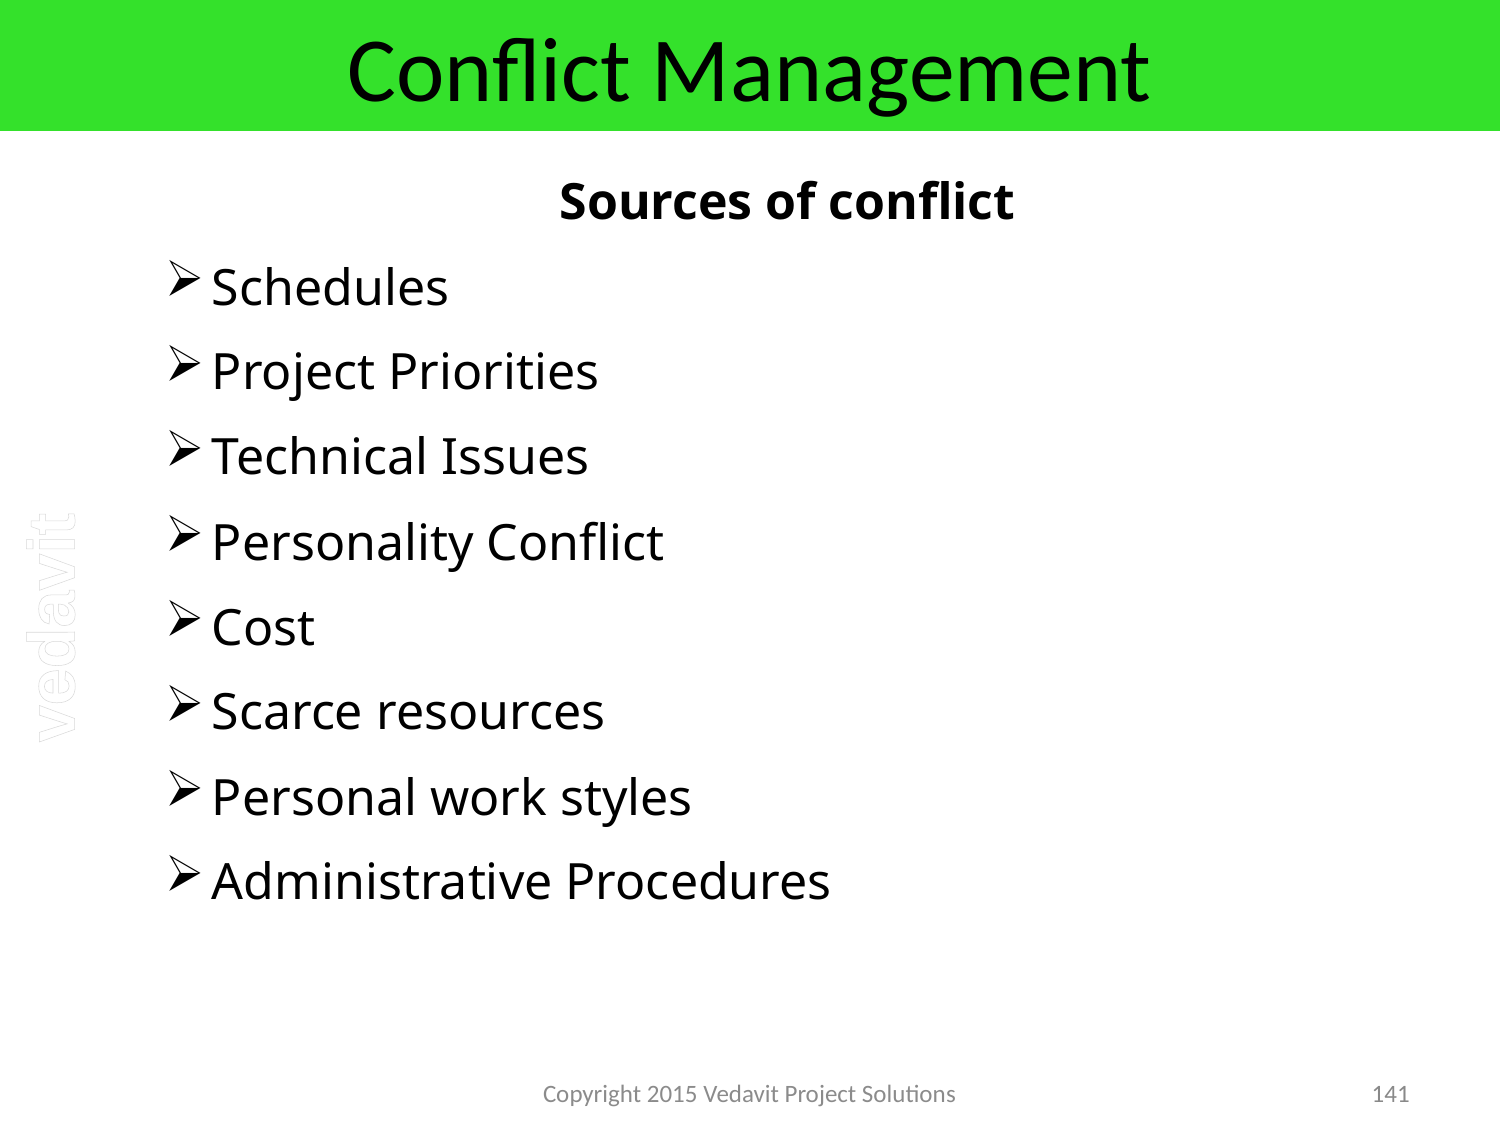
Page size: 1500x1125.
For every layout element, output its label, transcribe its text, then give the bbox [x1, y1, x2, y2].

list Sources of conflict Schedules Project Priorities Technical Issues Personality Conflict Cost Scarce resources Personal work styles Administrative Procedures [75, 162, 1425, 1000]
slide_number 141 [1074, 1062, 1425, 1123]
title Conflict Management [0, 0, 1500, 131]
footer Copyright 2015 Vedavit Project Solutions [512, 1062, 988, 1123]
